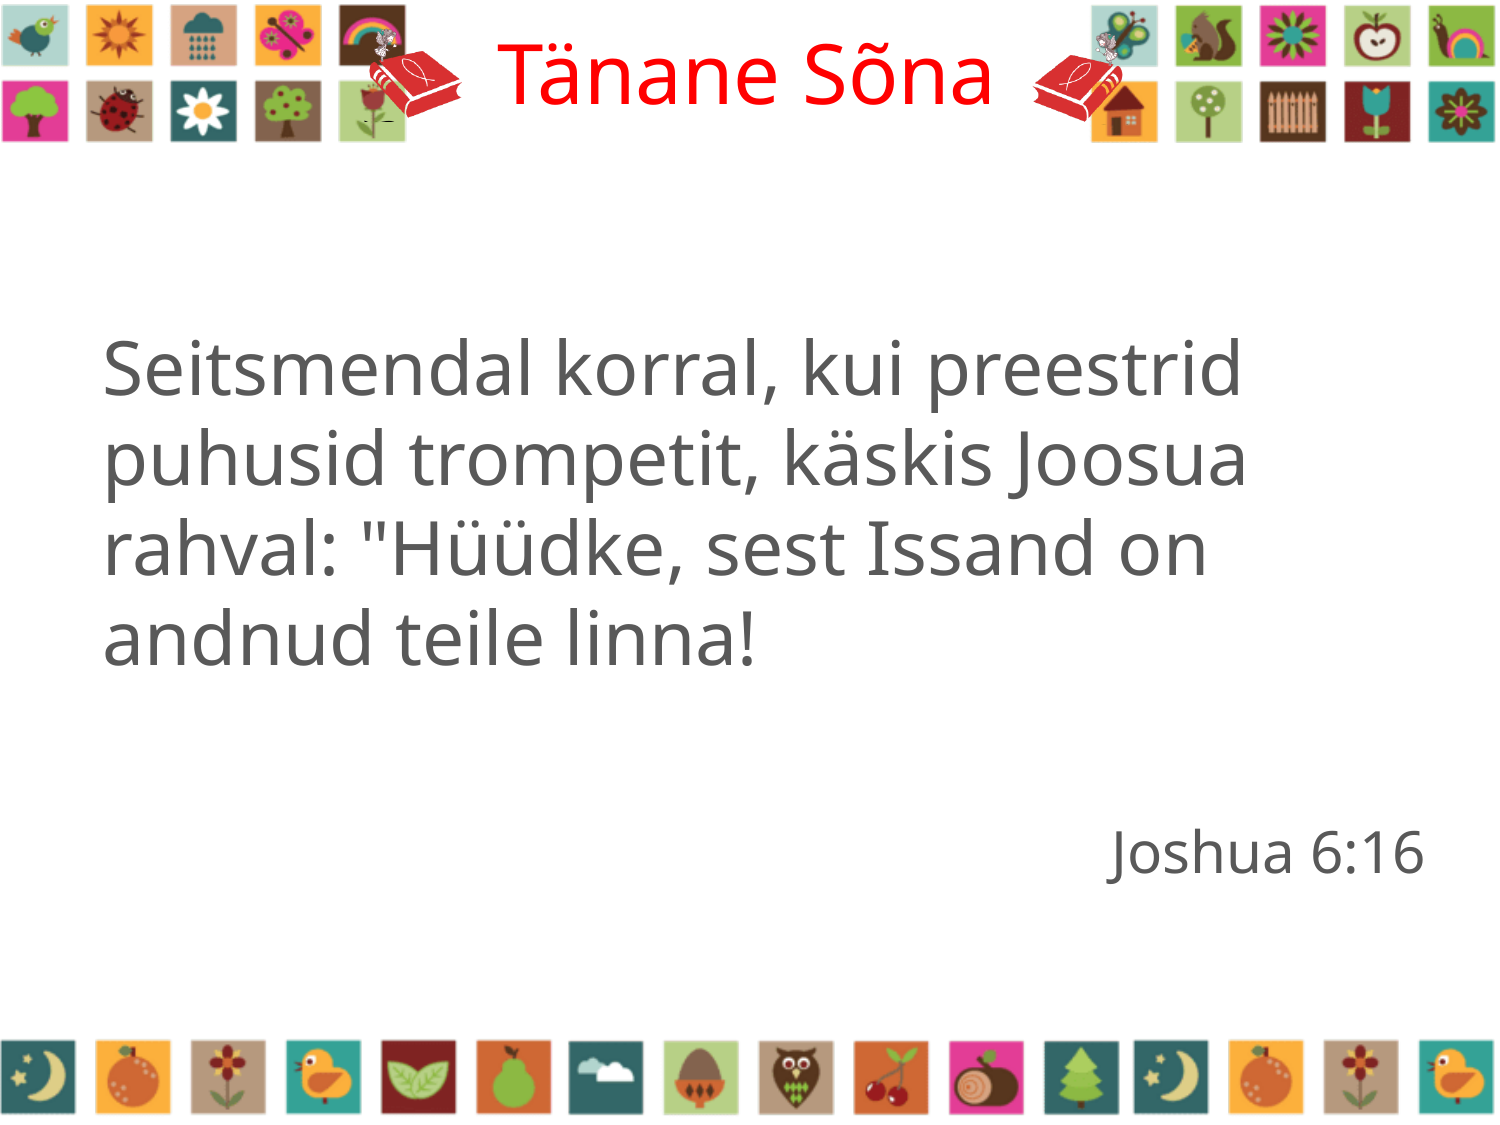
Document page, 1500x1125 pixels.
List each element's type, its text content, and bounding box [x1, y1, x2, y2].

text_box Tänane Sõna [492, 13, 1078, 129]
picture [0, 3, 494, 150]
text_box Seitsmendal korral, kui preestrid puhusid trompetit, käskis Joosua rahval: "Hüüdke, sest Issand on andnud teile linna! [87, 313, 1435, 689]
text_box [0, 1028, 1500, 1118]
text_box Joshua 6:16 [808, 807, 1441, 893]
picture [1000, 3, 1500, 150]
